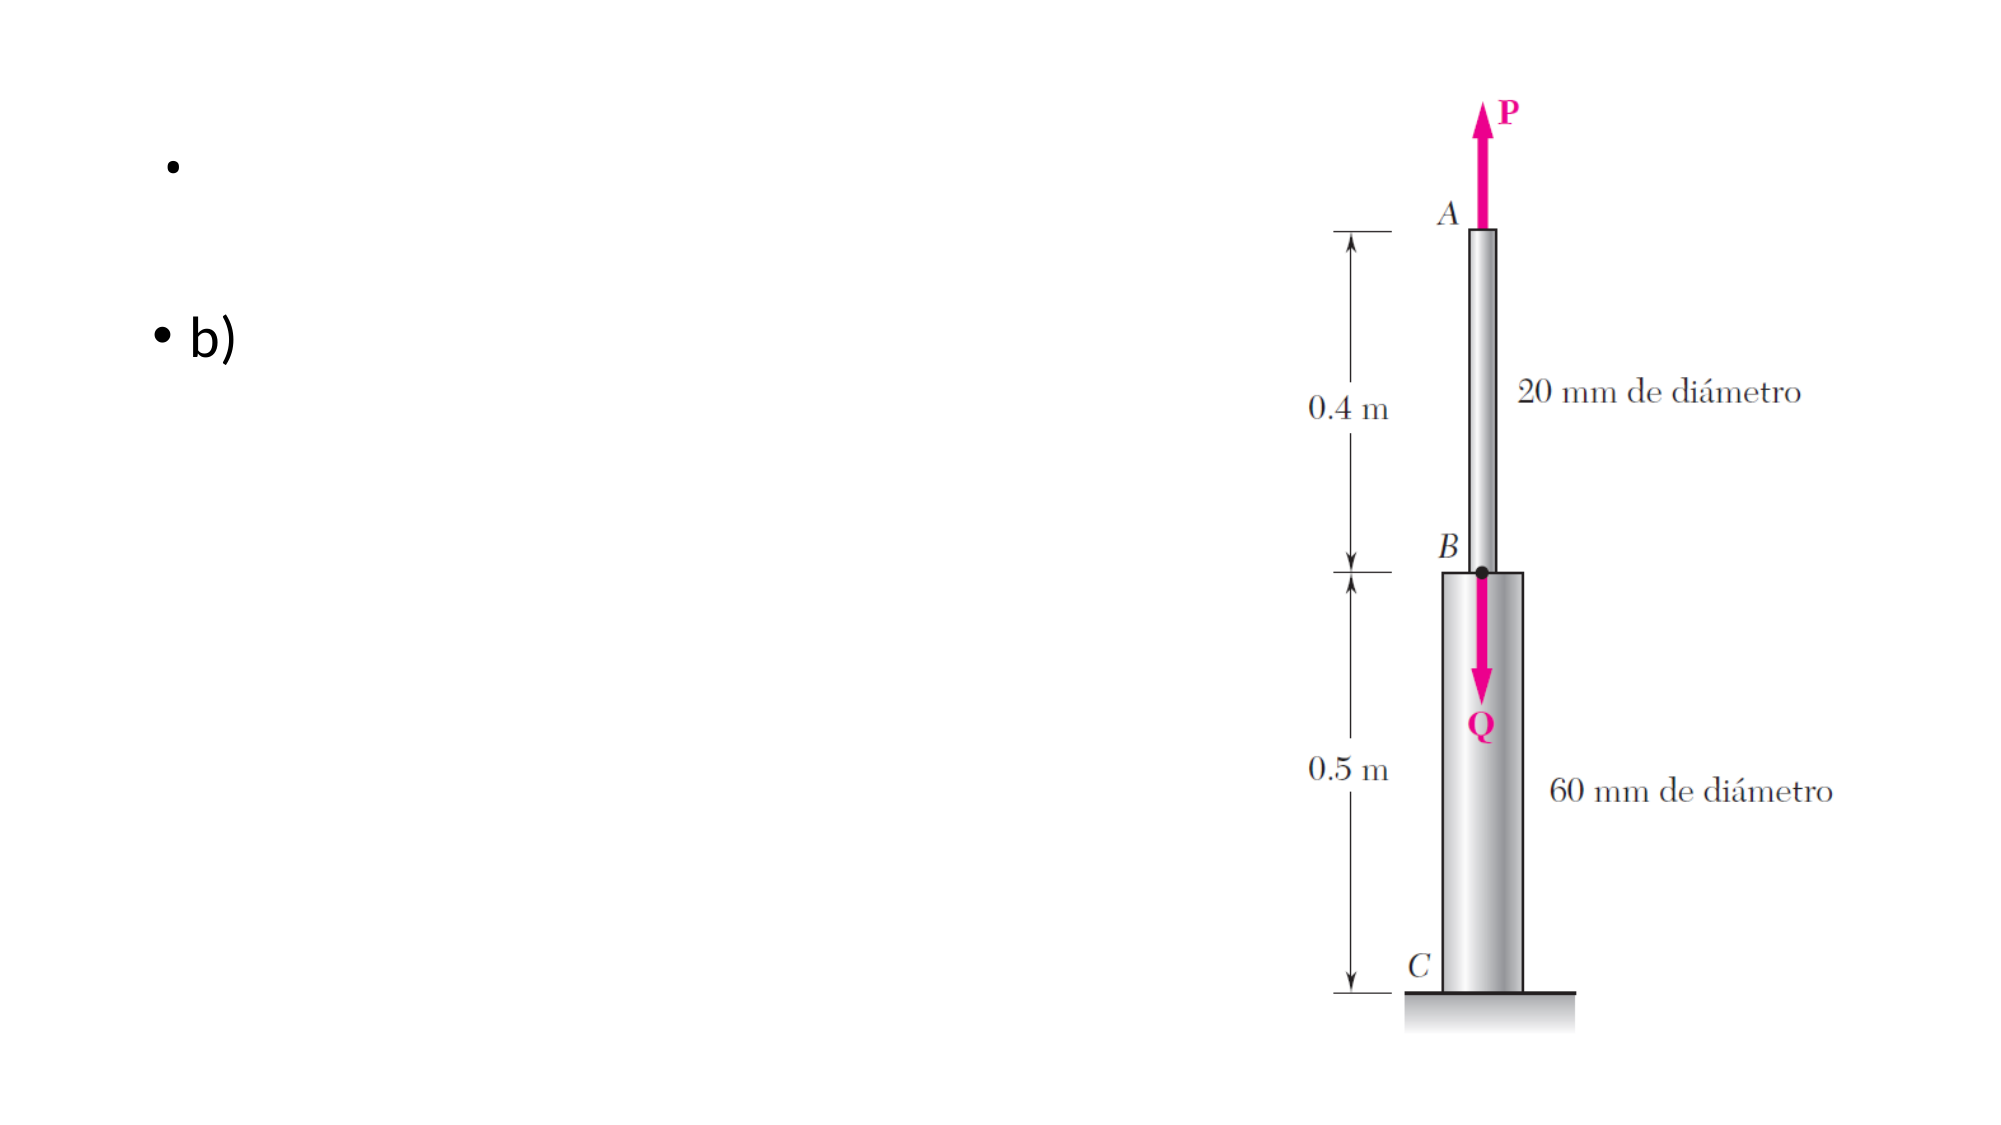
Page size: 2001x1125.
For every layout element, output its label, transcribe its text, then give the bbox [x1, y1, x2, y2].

picture [1275, 76, 1930, 1041]
list b) [137, 299, 1275, 1014]
title . [146, 34, 1872, 252]
